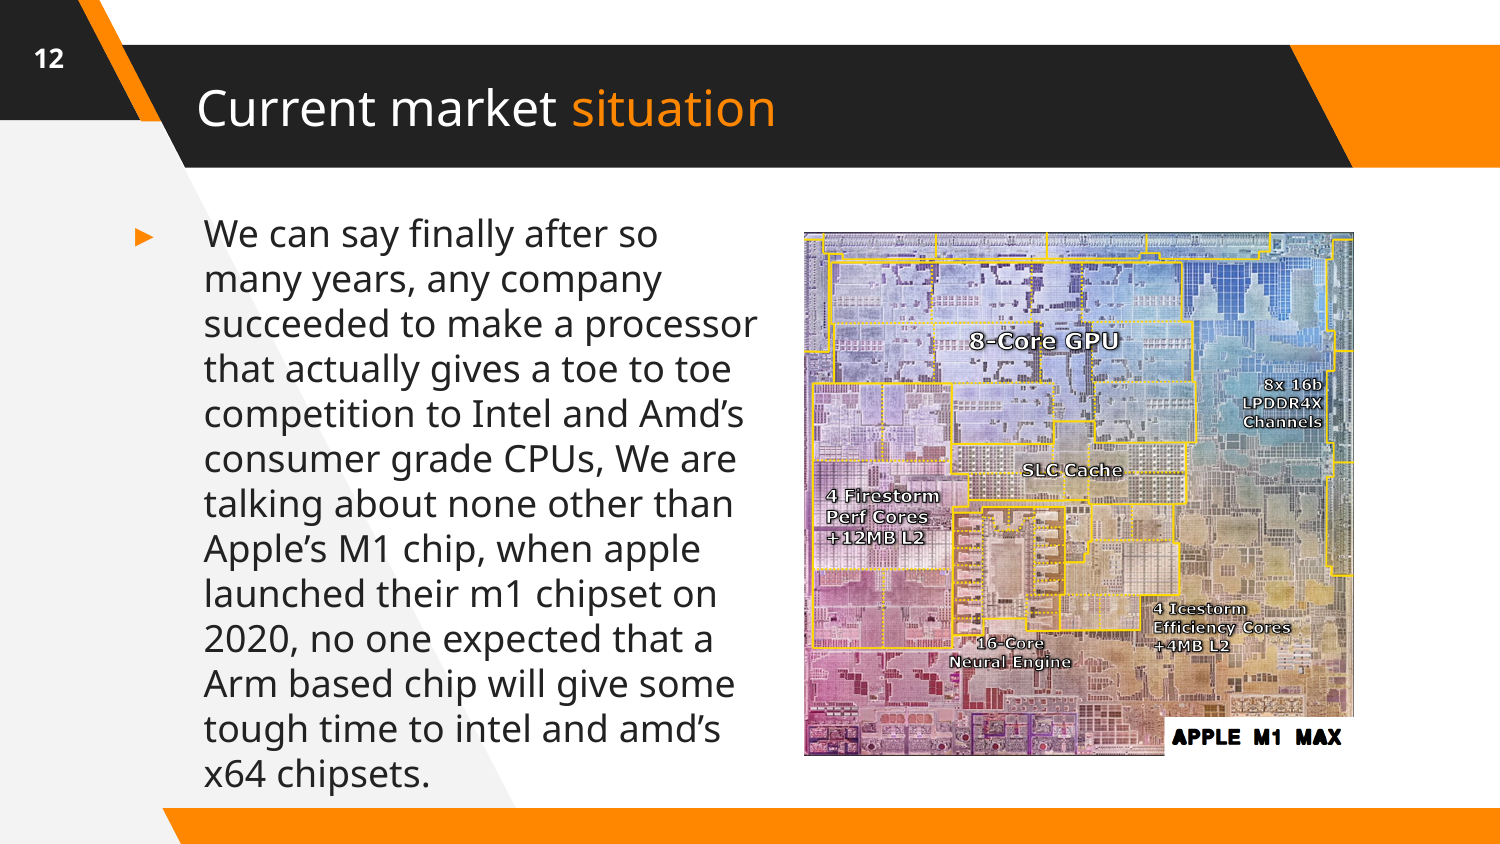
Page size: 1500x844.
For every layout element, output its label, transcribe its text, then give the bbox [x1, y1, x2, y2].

list We can say finally after so many years, any company succeeded to make a processor that actually gives a toe to toe competition to Intel and Amd’s consumer grade CPUs, We are talking about none other than Apple’s M1 chip, when apple launched their m1 chipset on 2020, no one expected that a Arm based chip will give some tough time to intel and amd’s x64 chipsets. [113, 195, 781, 794]
slide_number 12 [0, 0, 98, 121]
title Current market situation [181, 45, 1285, 169]
picture [804, 232, 1354, 757]
